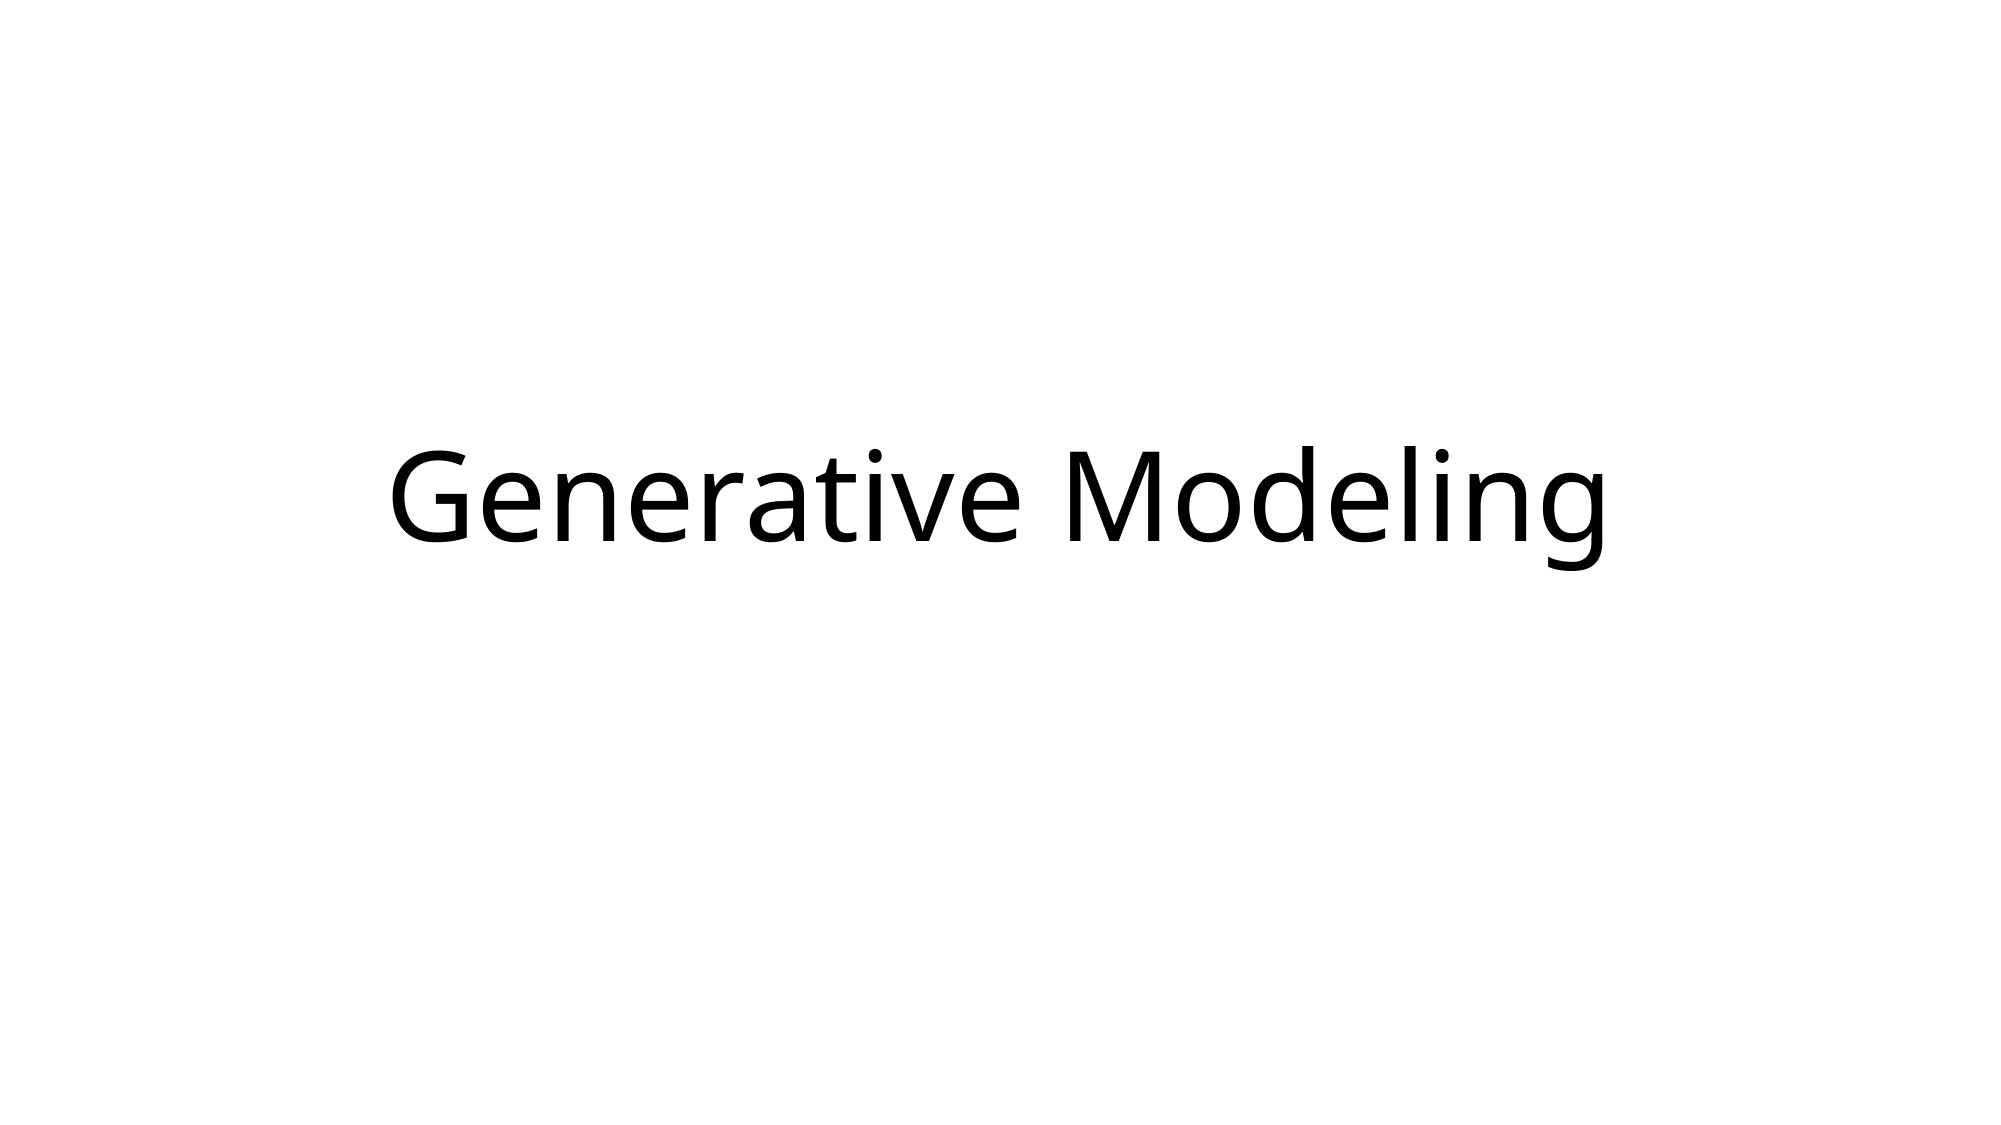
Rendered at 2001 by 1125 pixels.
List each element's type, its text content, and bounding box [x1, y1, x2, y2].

title Generative Modeling [249, 184, 1750, 576]
